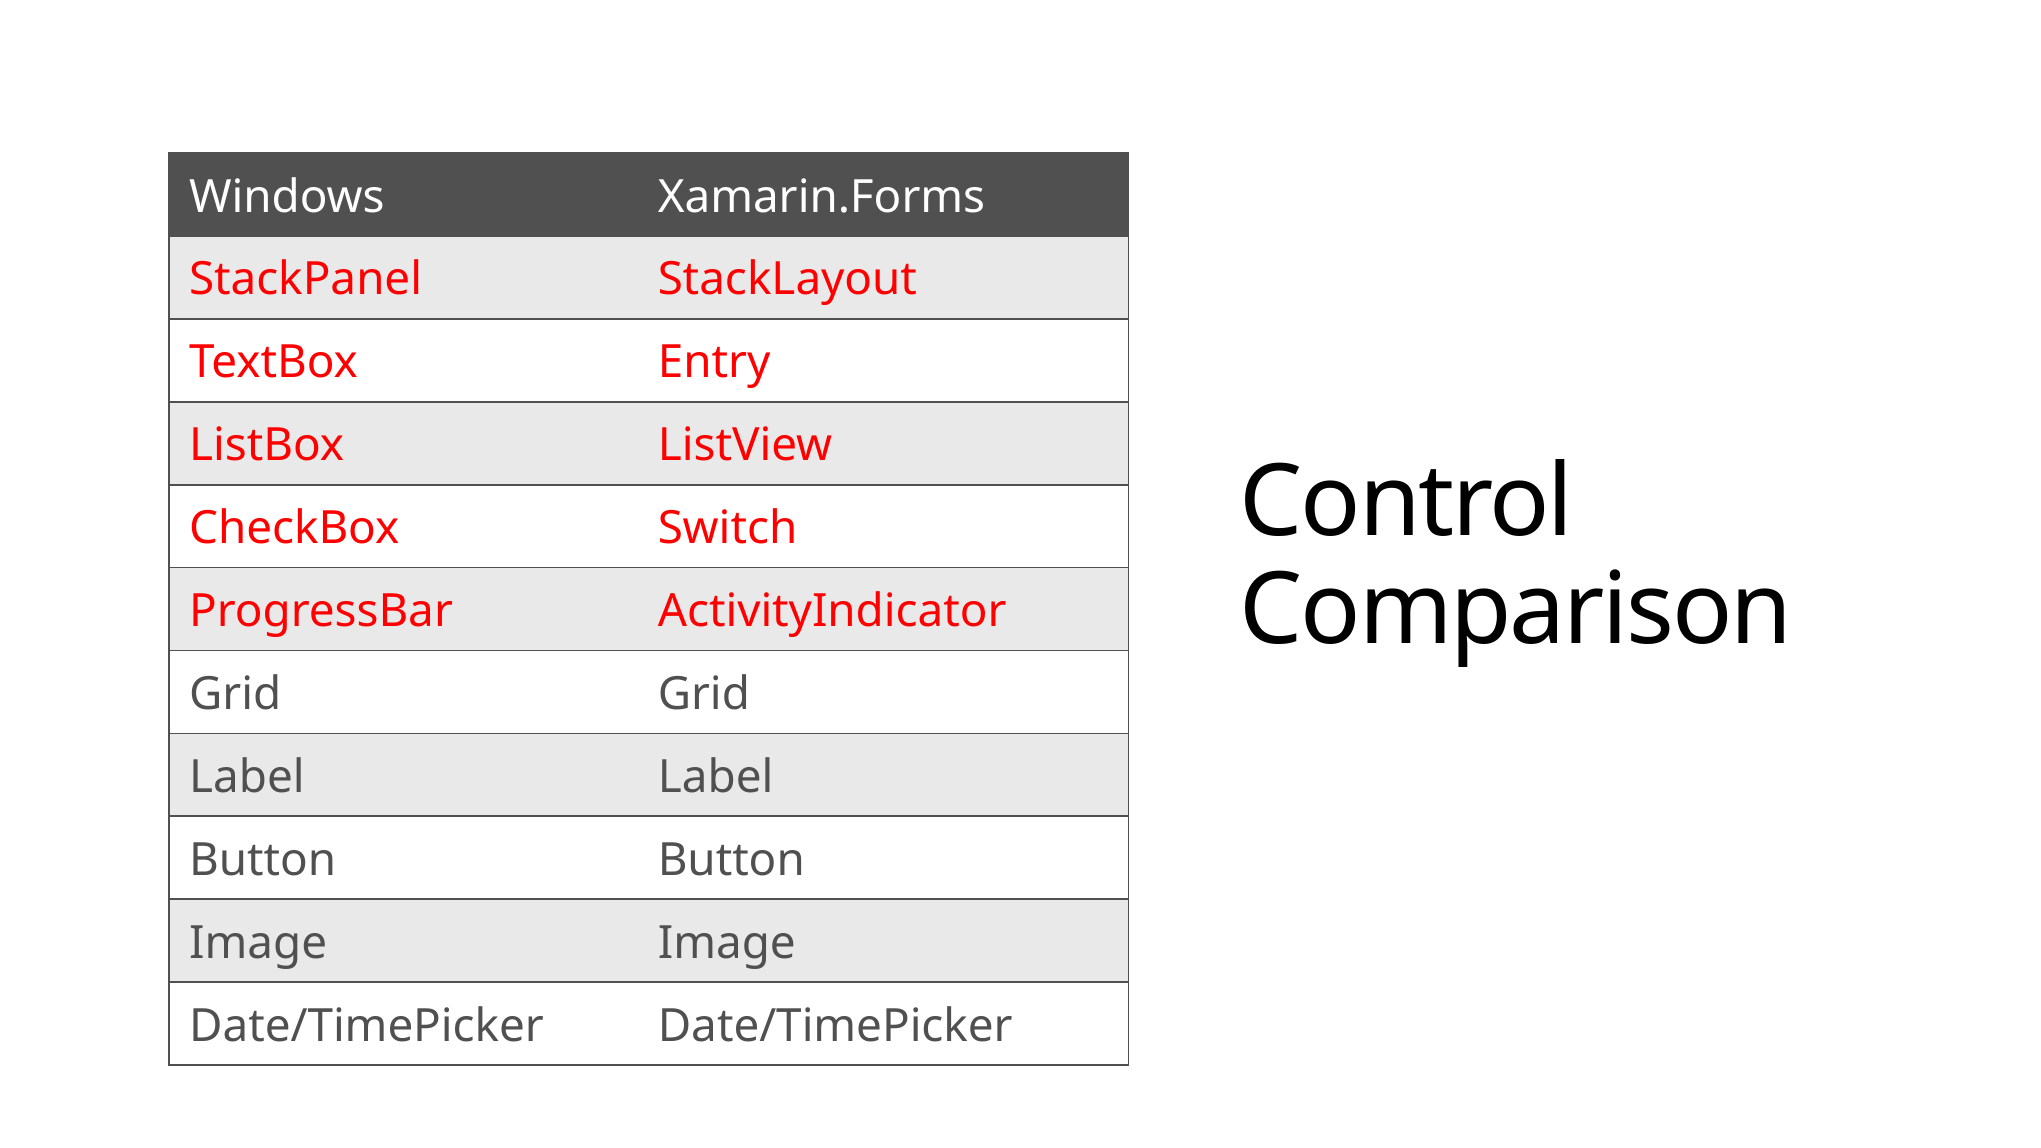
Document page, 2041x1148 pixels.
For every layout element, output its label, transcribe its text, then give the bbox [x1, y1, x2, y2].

table_cell Button [170, 817, 638, 898]
table_cell ListView [638, 403, 1128, 484]
table_cell TextBox [170, 320, 638, 401]
table_cell Date/TimePicker [170, 983, 638, 1064]
table_cell StackPanel [170, 237, 638, 318]
table_cell Date/TimePicker [638, 983, 1128, 1064]
table_cell Button [638, 817, 1128, 898]
table_header Windows [170, 154, 638, 235]
table_cell ProgressBar [170, 568, 638, 650]
table_cell CheckBox [170, 486, 638, 567]
table_cell Image [170, 900, 638, 981]
table_cell Label [170, 734, 638, 815]
table_cell Entry [638, 320, 1128, 401]
table_header Xamarin.Forms [638, 154, 1128, 235]
table_cell Grid [638, 651, 1128, 733]
table_cell Switch [638, 486, 1128, 567]
table_cell ListBox [170, 403, 638, 484]
table_cell Image [638, 900, 1128, 981]
table_cell Grid [170, 651, 638, 733]
table_cell Label [638, 734, 1128, 815]
table_cell StackLayout [638, 237, 1128, 318]
title Control Comparison [1215, 434, 1940, 714]
table_cell ActivityIndicator [638, 568, 1128, 650]
